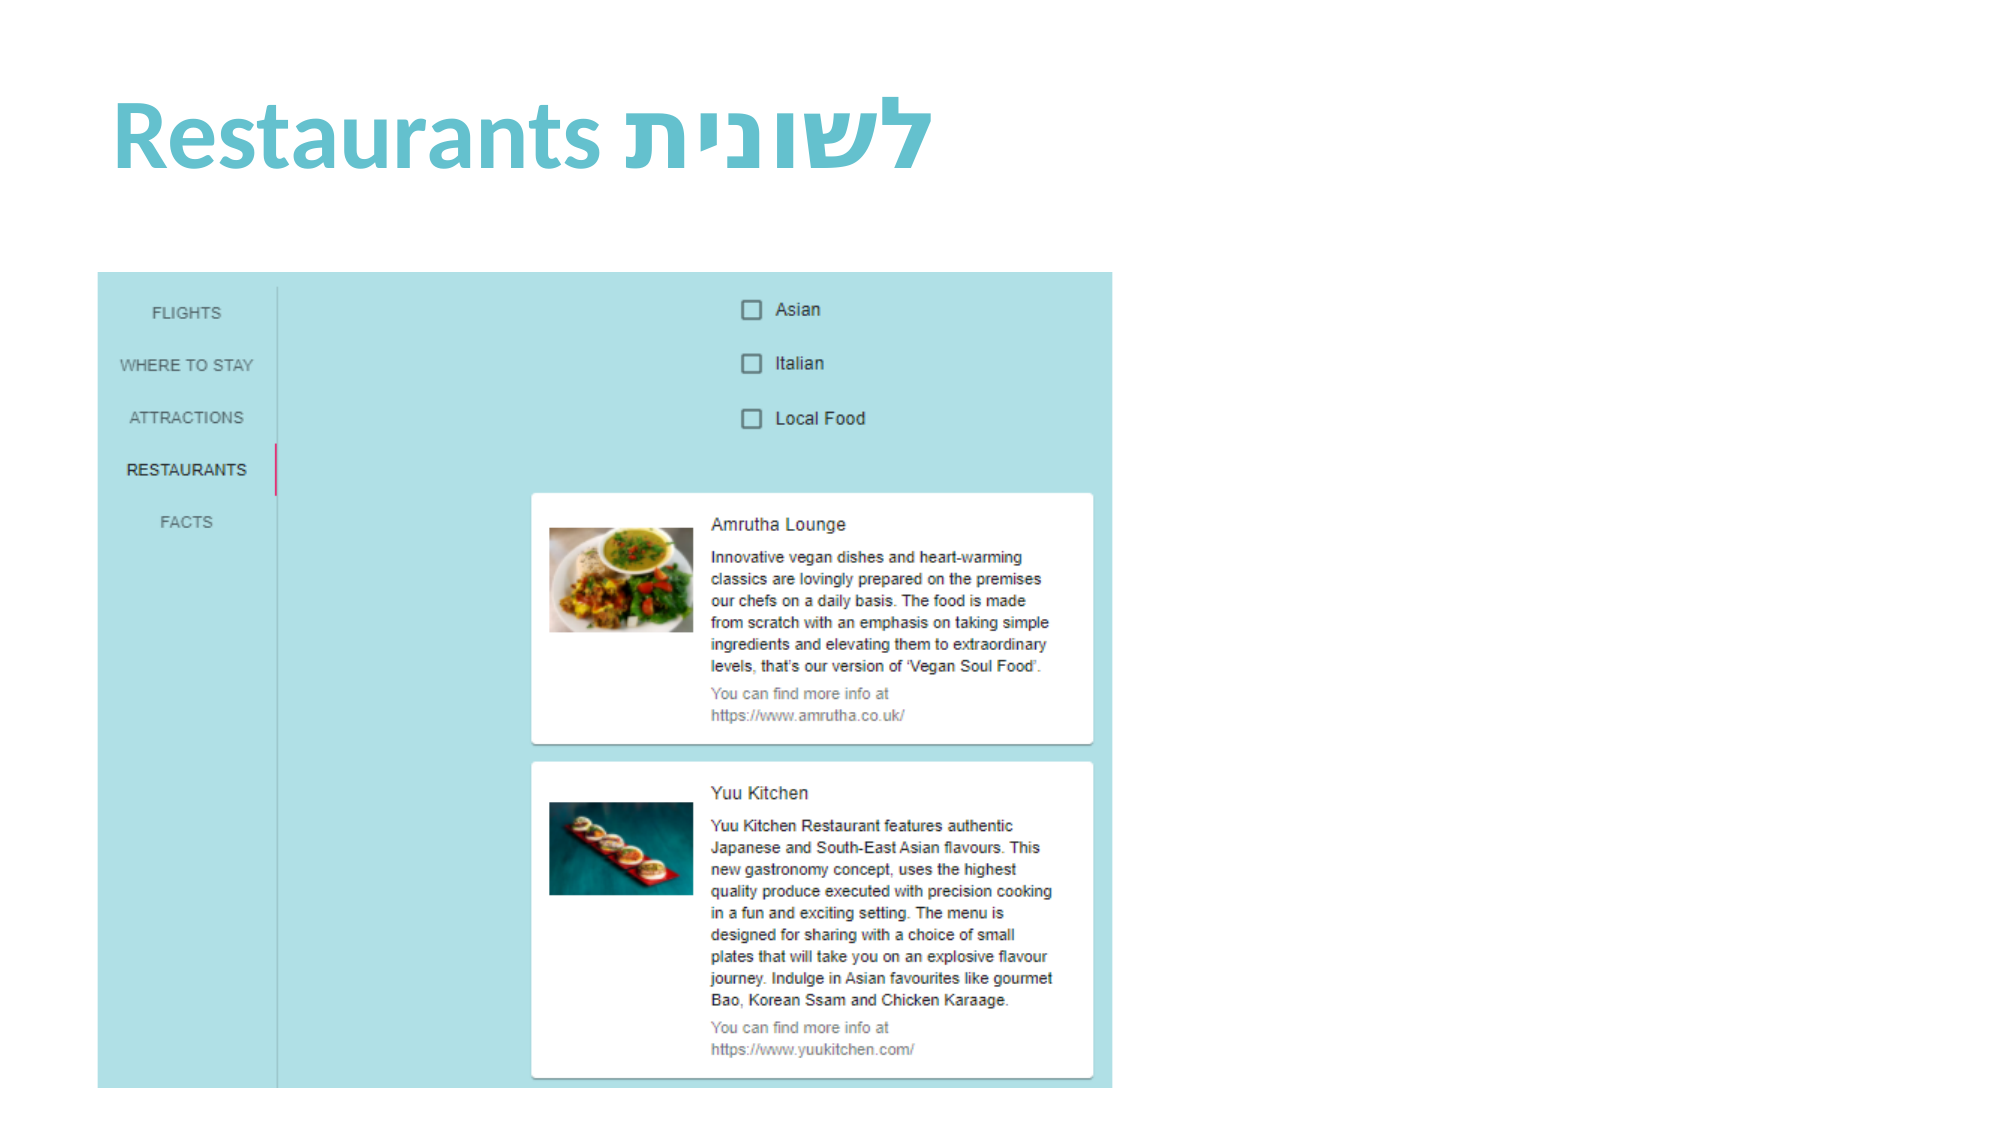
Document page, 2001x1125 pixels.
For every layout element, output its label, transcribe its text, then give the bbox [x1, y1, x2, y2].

title לשונית Restaurants [97, 0, 1903, 272]
picture [97, 271, 1113, 1088]
